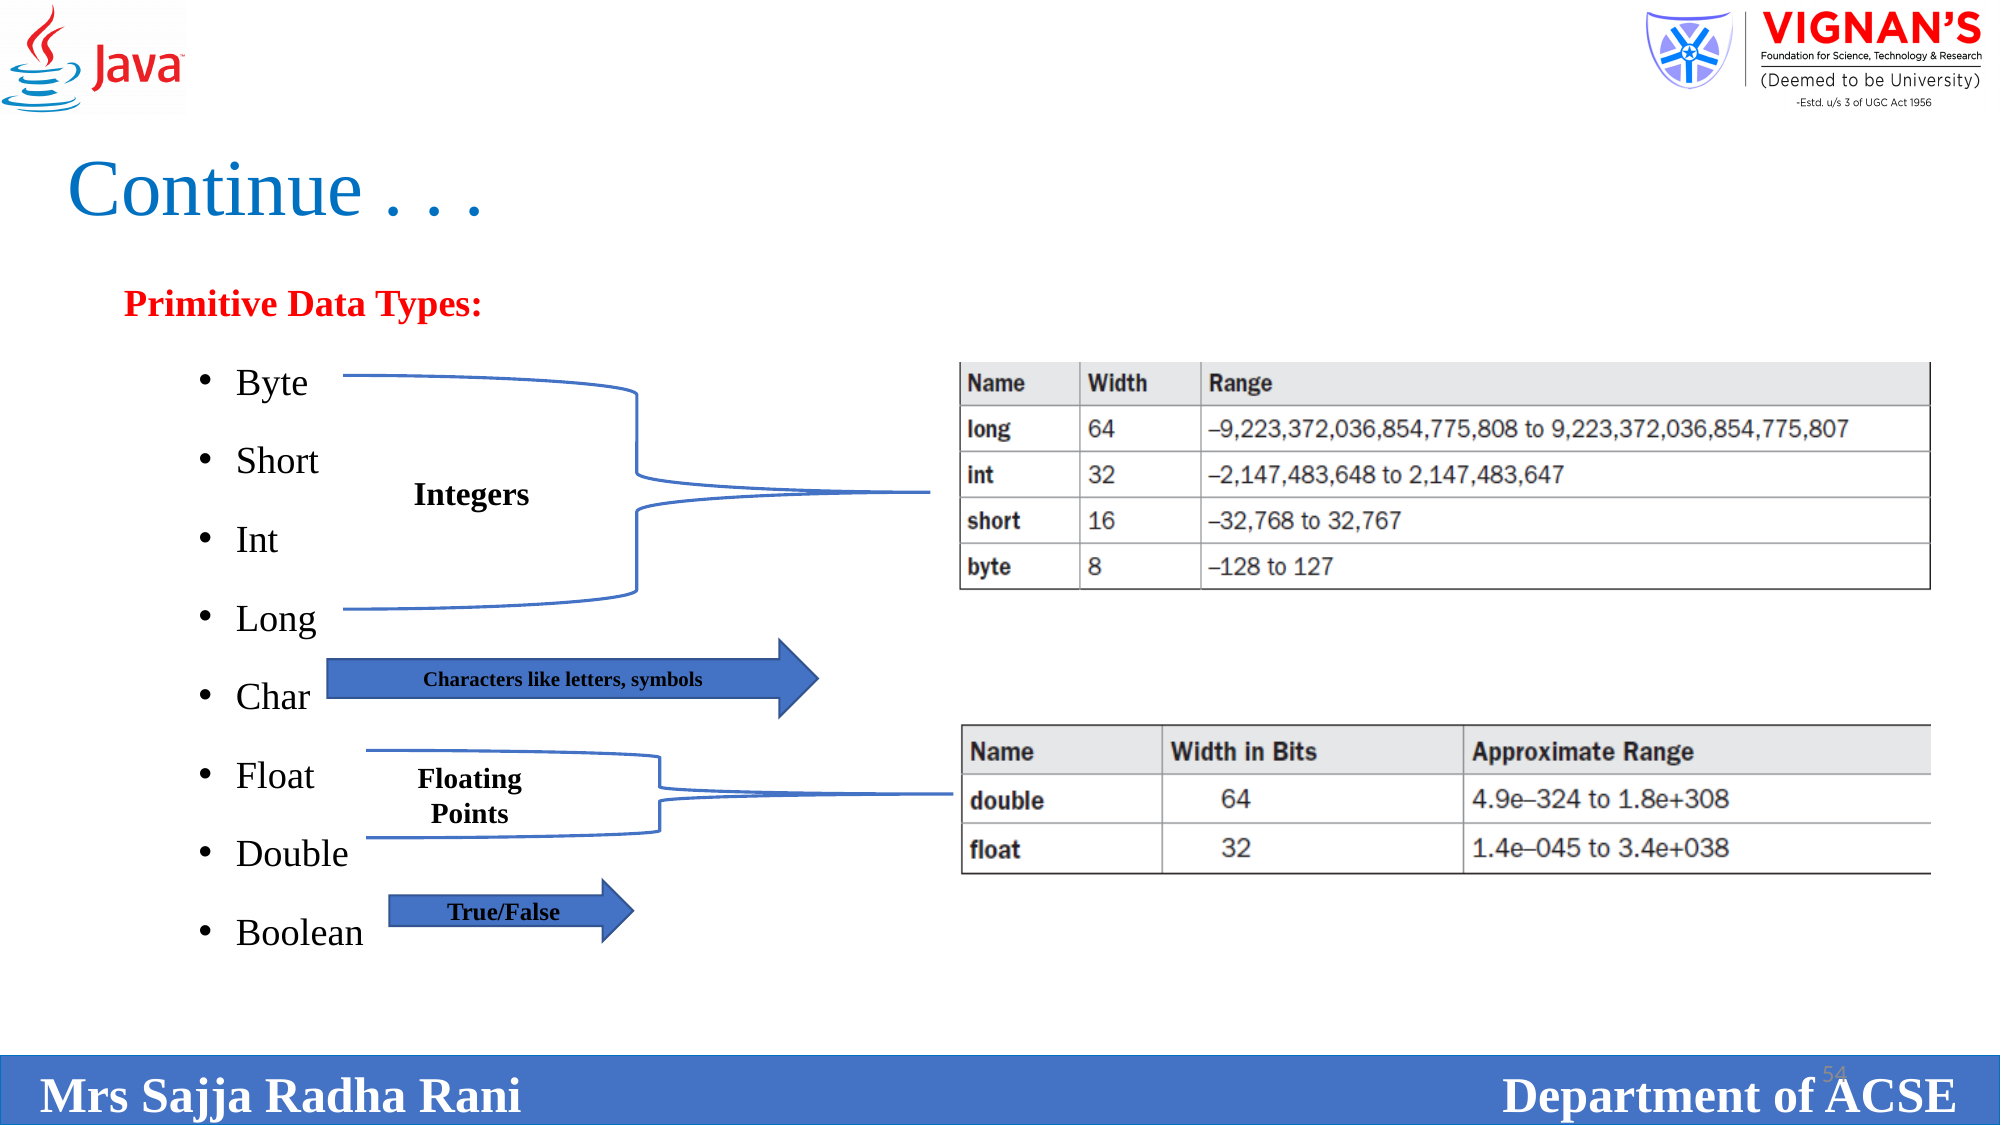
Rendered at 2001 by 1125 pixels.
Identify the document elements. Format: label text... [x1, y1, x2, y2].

list Primitive Data Types: Byte Short Int Long Char Float Double Boolean [108, 247, 1834, 962]
picture [1631, 0, 2000, 116]
text_box Floating Points [366, 748, 954, 840]
slide_number 54 [1412, 1042, 1863, 1103]
picture [0, 0, 186, 116]
text_box Continue . . . [52, 138, 1778, 241]
text_box Integers [343, 373, 931, 611]
text_box True/False [388, 877, 635, 944]
picture [957, 362, 1931, 597]
picture [957, 723, 1931, 881]
text_box Characters like letters, symbols [326, 637, 820, 720]
